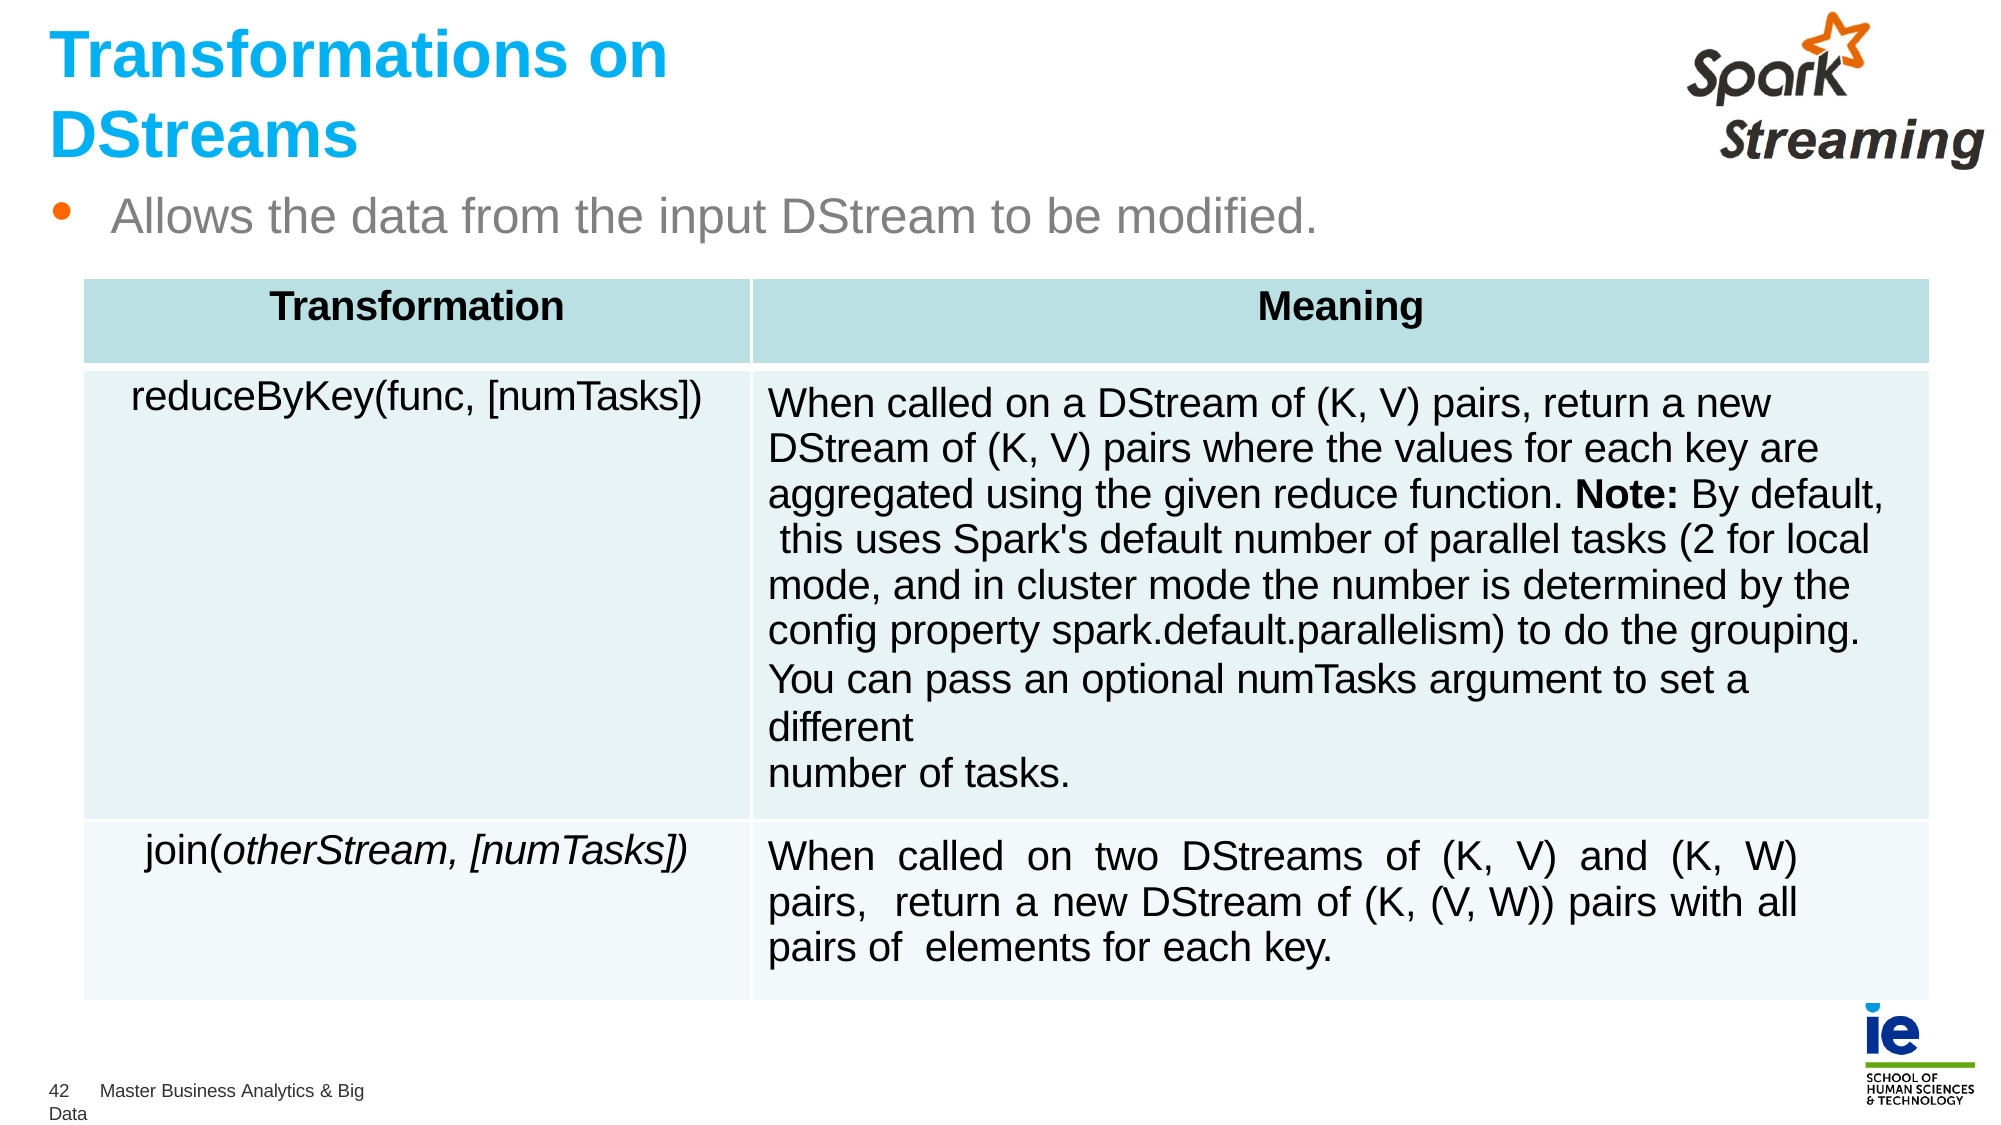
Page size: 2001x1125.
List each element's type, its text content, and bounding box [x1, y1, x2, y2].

table_cell join(otherStream, [numTasks]) [84, 822, 750, 1000]
title Transformations on DStreams [47, 9, 975, 180]
slide_number 42 Master Business Analytics & Big Data [42, 1078, 406, 1125]
picture [1865, 998, 1975, 1105]
table_cell When called on two DStreams of (K, V) and (K, W) pairs, return a new DStream of (K, (V, W)) pairs with all pairs of elements for each key. [753, 822, 1929, 1000]
table_cell reduceByKey(func, [numTasks]) [84, 371, 750, 819]
picture [1686, 10, 1985, 171]
text_box Allows the data from the input DStream to be modified. [47, 180, 1325, 243]
table_header Meaning [753, 279, 1929, 363]
table_header Transformation [84, 279, 750, 363]
table_cell When called on a DStream of (K, V) pairs, return a new DStream of (K, V) pairs where the values for each key are aggregated using the given reduce function. Note: By default, this uses Spark's default number of parallel tasks (2 for local mode, and in cluster mode the number is determined by the config property spark.default.parallelism) to do the grouping. You can pass an optional numTasks argument to set a different number of tasks. [753, 371, 1929, 819]
